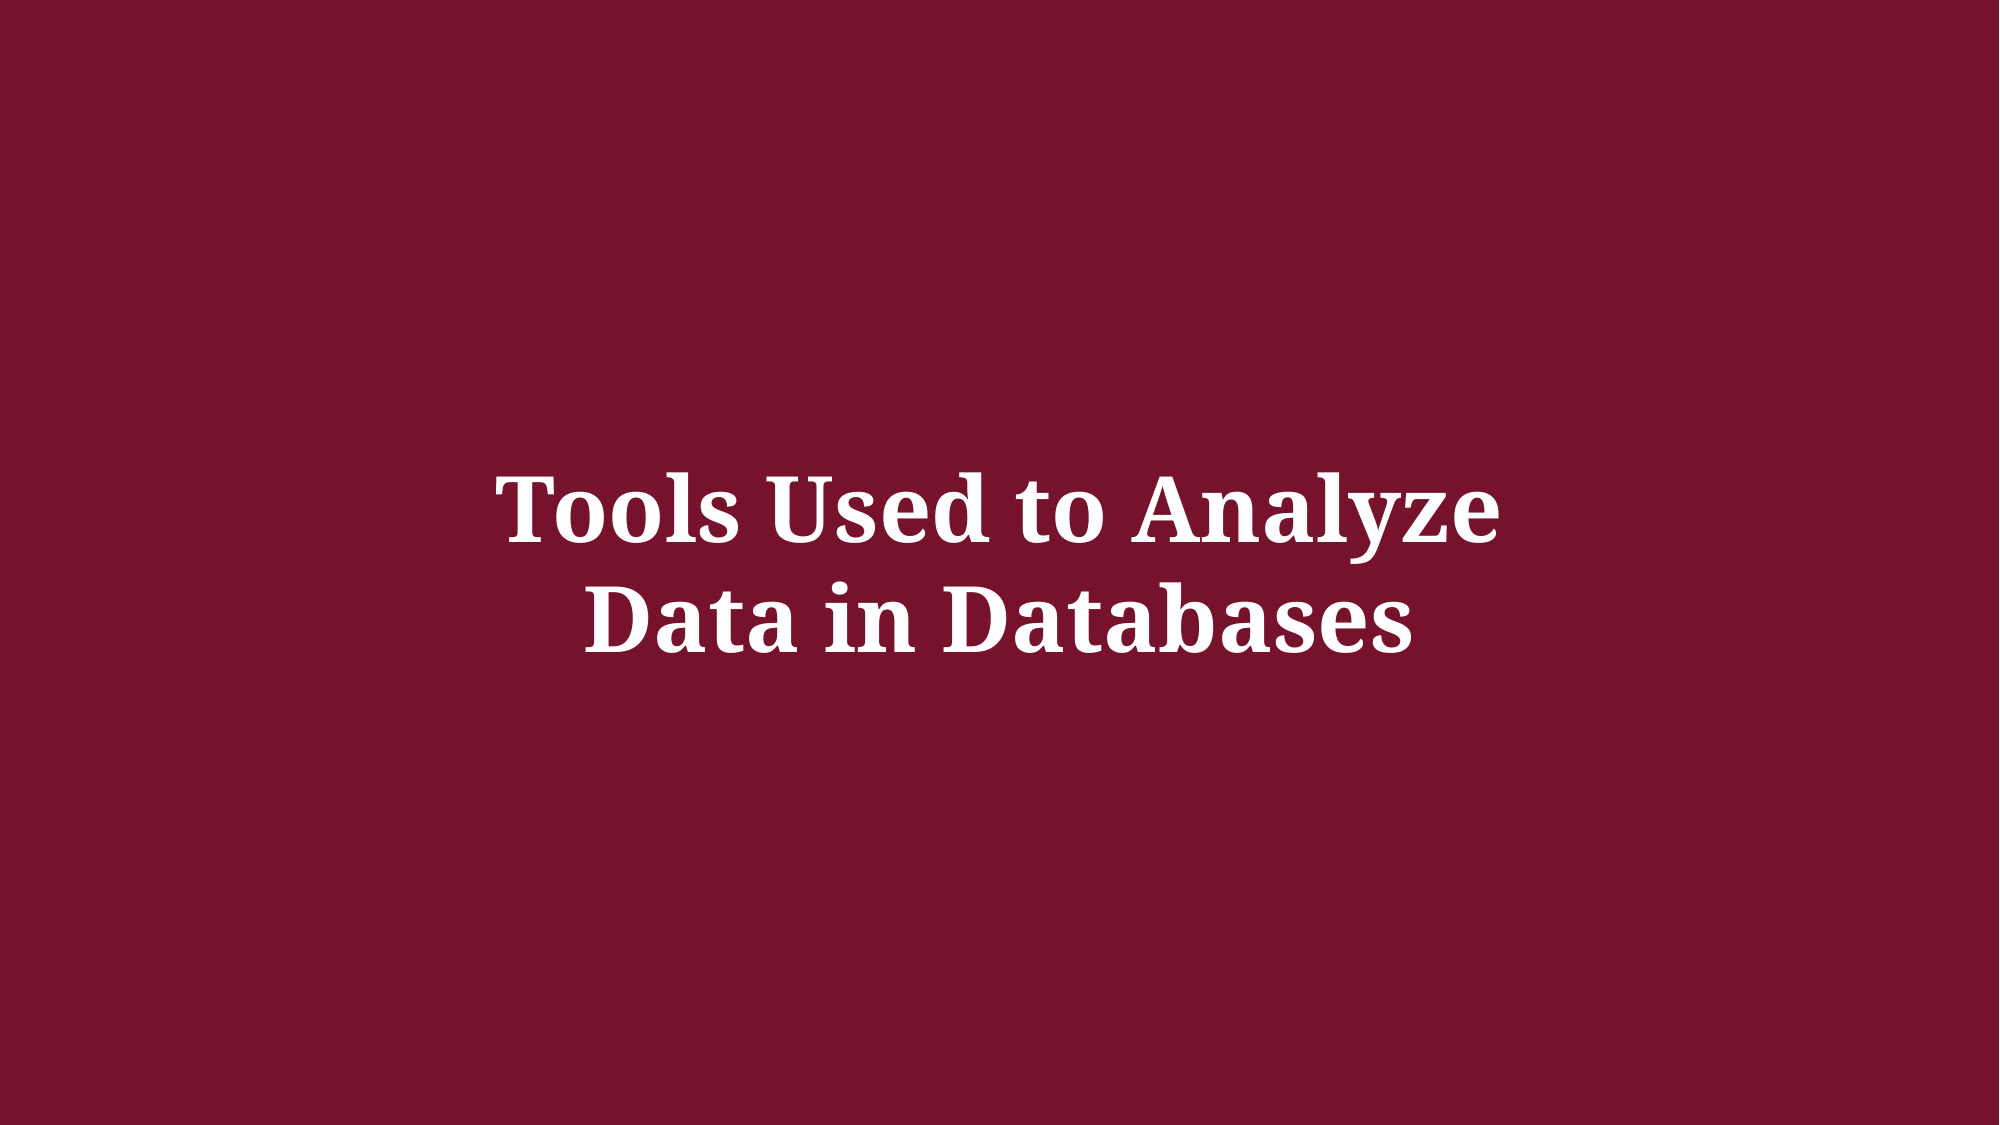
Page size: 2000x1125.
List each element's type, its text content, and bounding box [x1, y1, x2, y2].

text_box Tools Used to Analyze Data in Databases [0, 443, 2000, 679]
